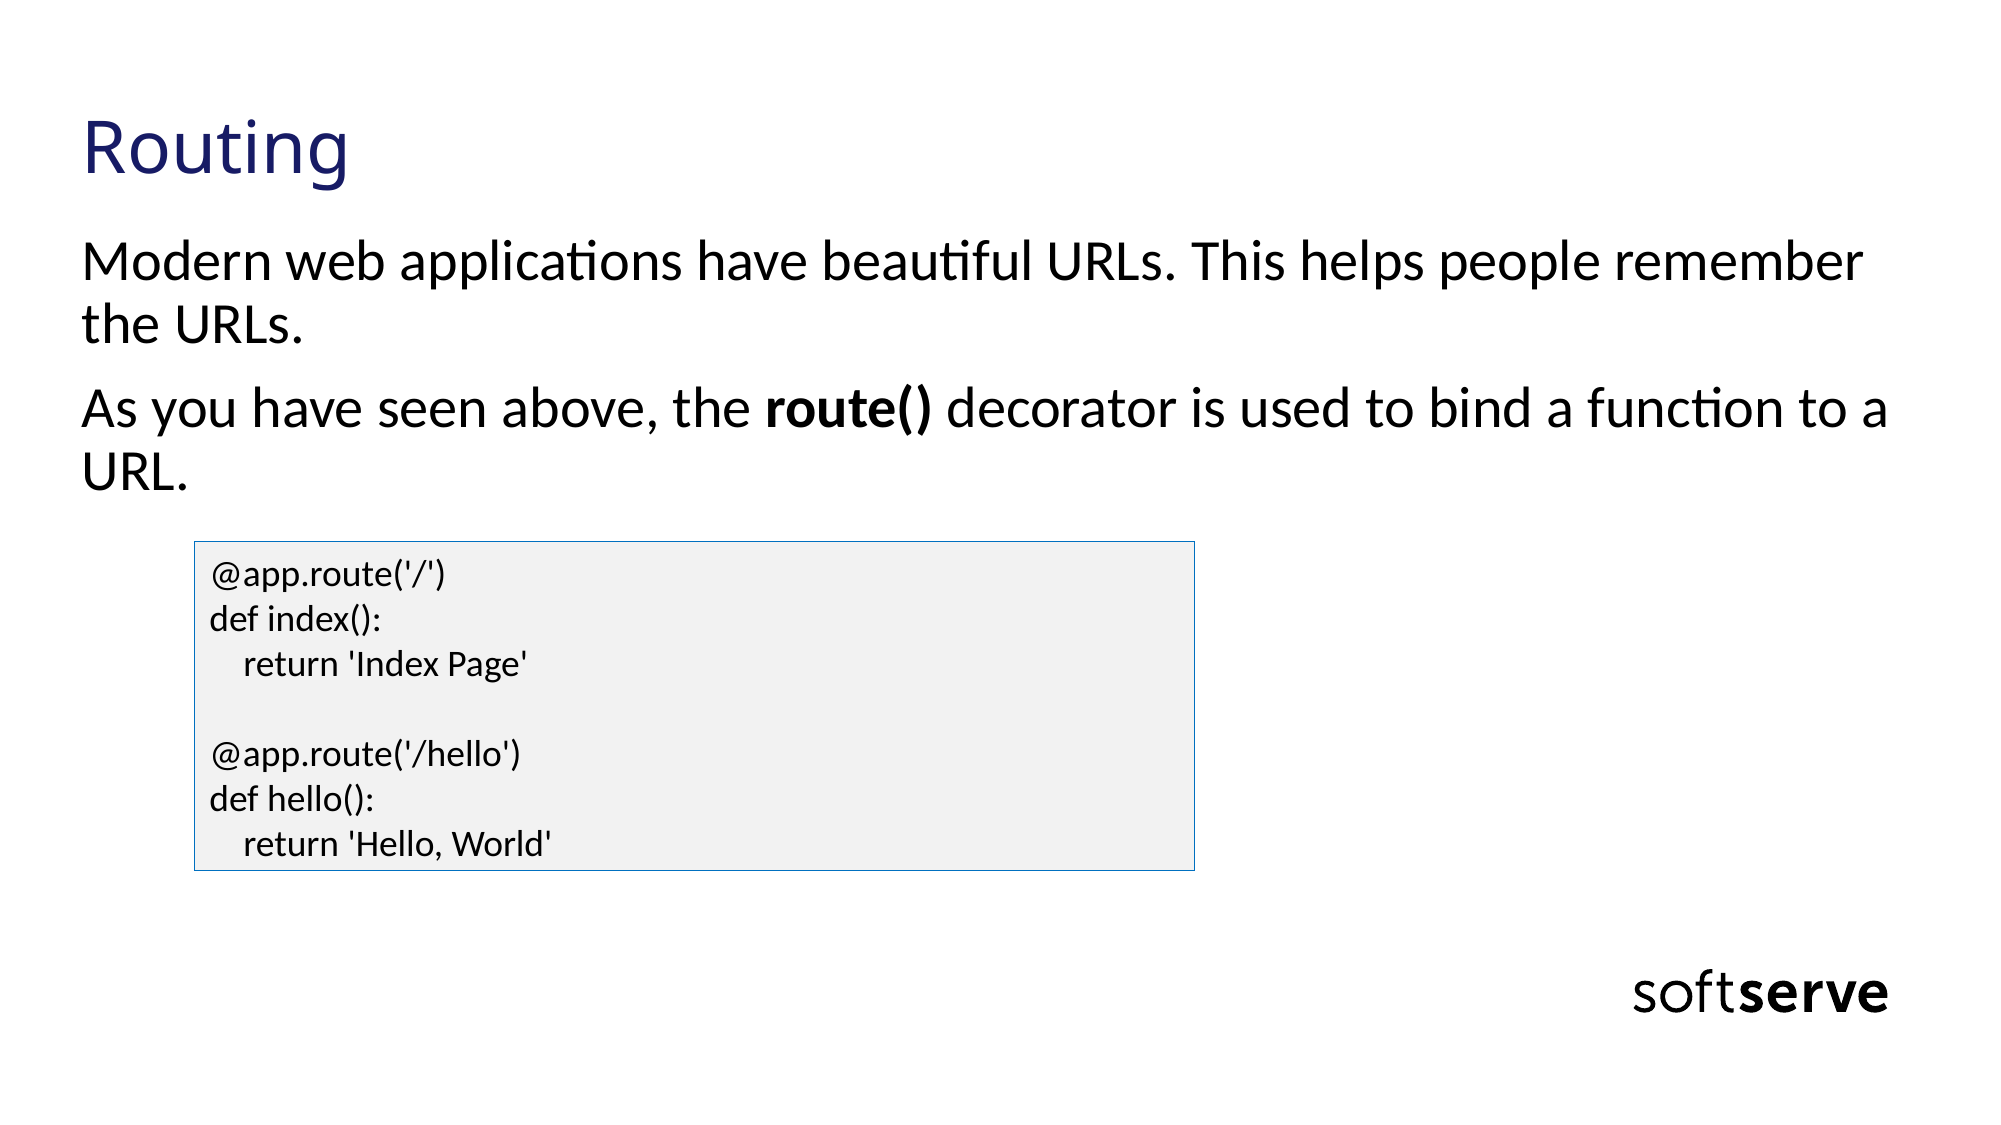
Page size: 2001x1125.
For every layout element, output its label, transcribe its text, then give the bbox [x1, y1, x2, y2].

text_box @app.route('/') def index(): return 'Index Page' @app.route('/hello') def hello(): return 'Hello, World' [194, 541, 1195, 871]
list Modern web applications have beautiful URLs. This helps people remember the URLs. As you have seen above, the route() decorator is used to bind a function to a URL. [67, 222, 1930, 519]
title Routing [67, 102, 1930, 190]
